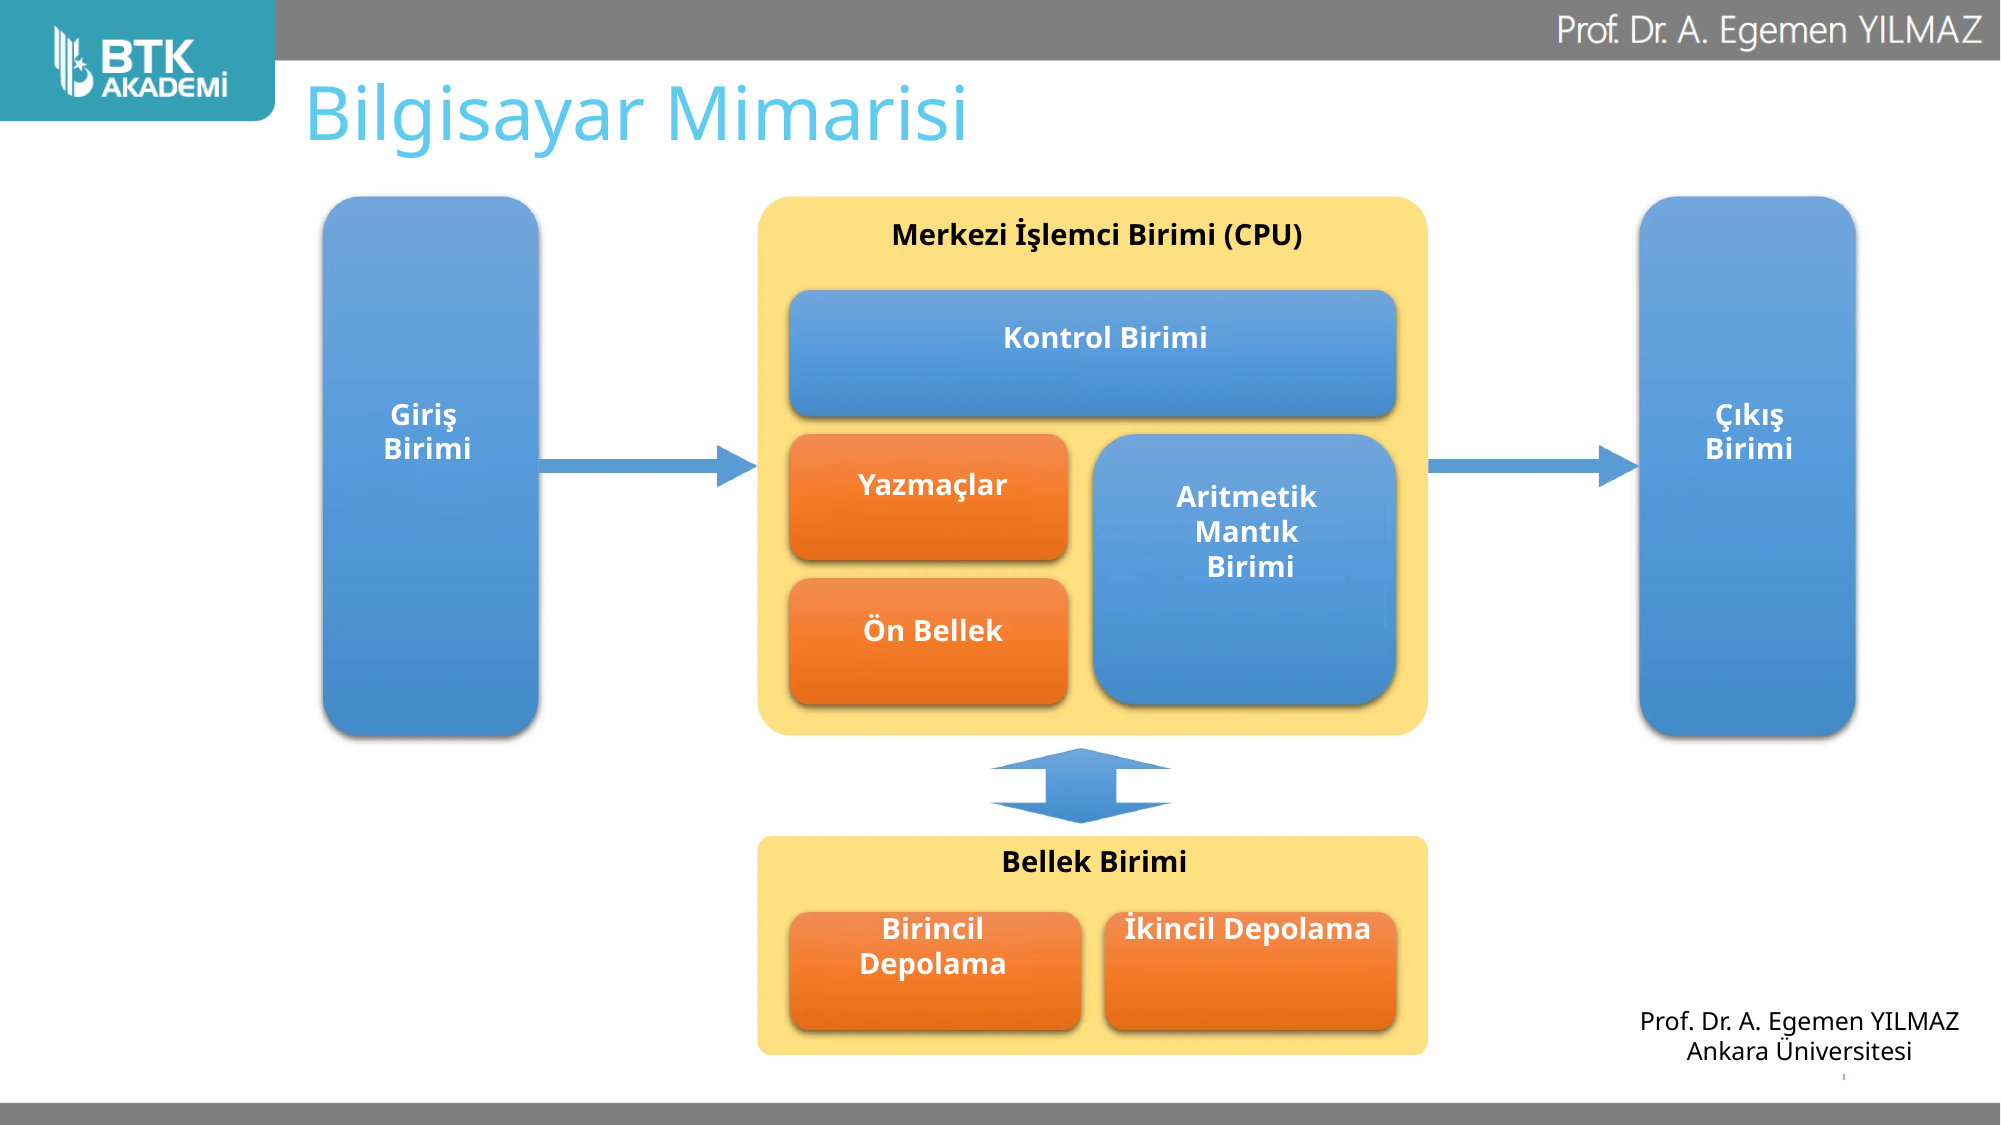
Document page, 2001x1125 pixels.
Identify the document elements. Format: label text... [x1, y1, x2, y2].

title Bilgisayar Mimarisi [288, 57, 1699, 194]
text_box Prof. Dr. A. Egemen YILMAZ Ankara Üniversitesi [1879, 998, 1975, 1073]
picture [0, 0, 2001, 1125]
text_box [297, 170, 1875, 1075]
